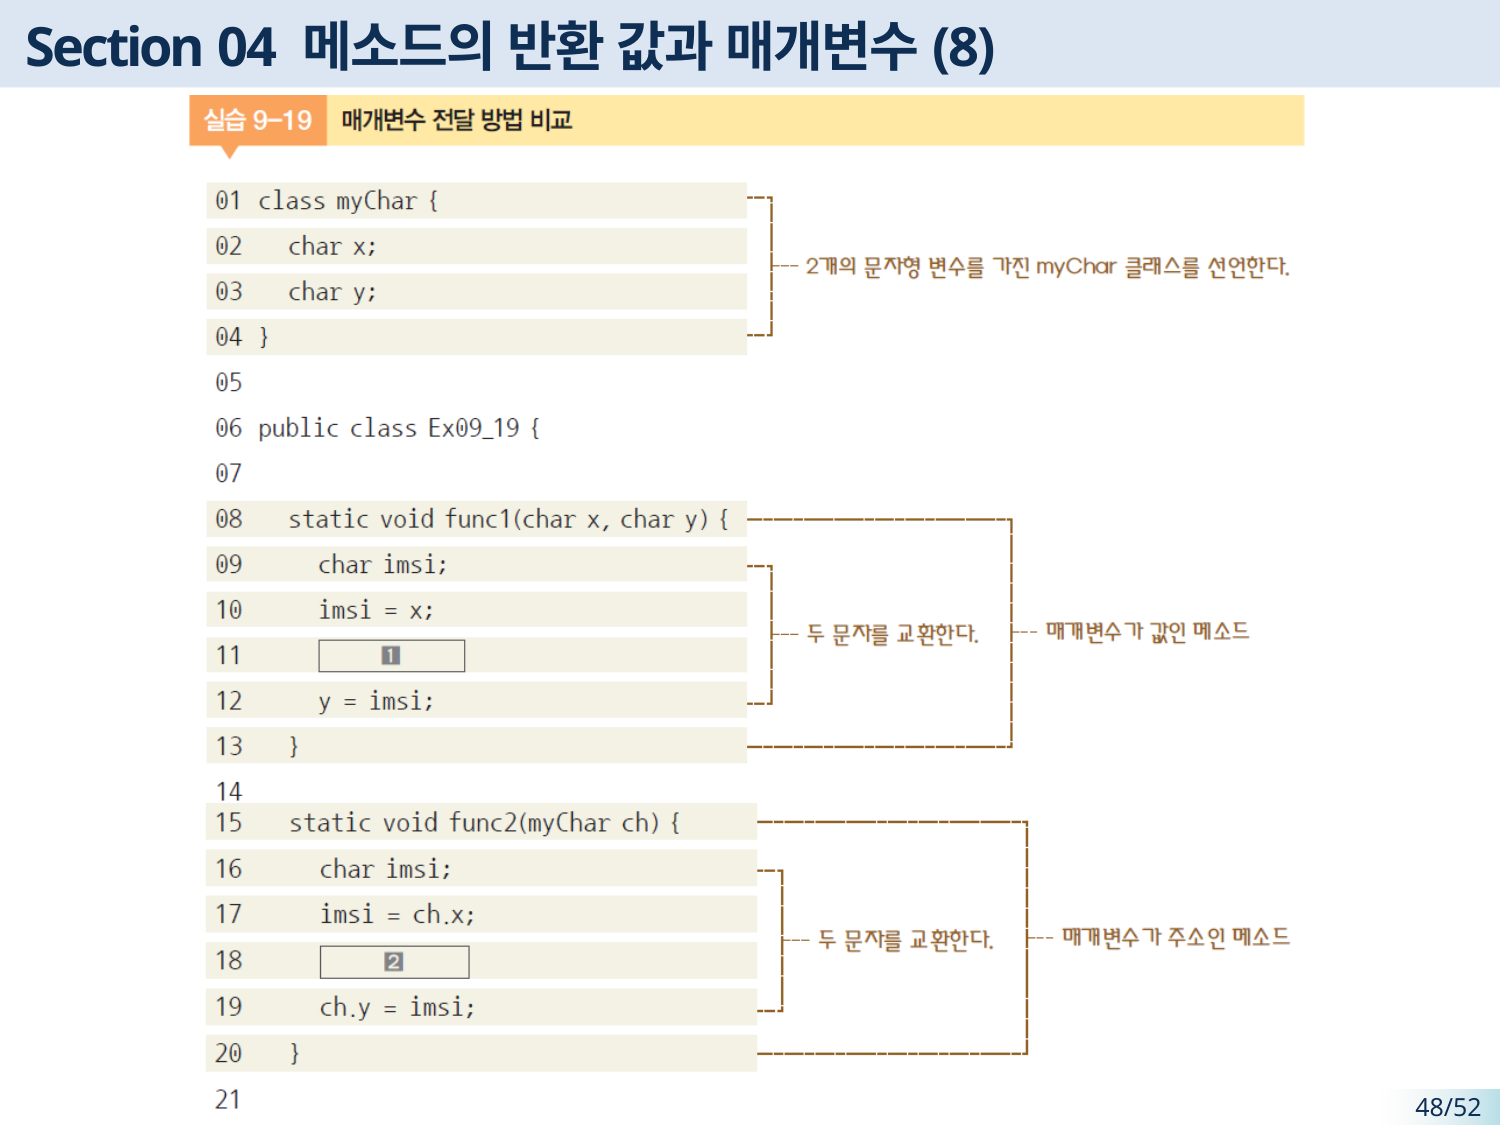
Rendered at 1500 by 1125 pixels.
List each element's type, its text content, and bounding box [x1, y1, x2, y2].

title Section 04 메소드의 반환 값과 매개변수(8) [10, 5, 1288, 84]
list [187, 95, 1306, 803]
picture [200, 803, 1299, 1112]
